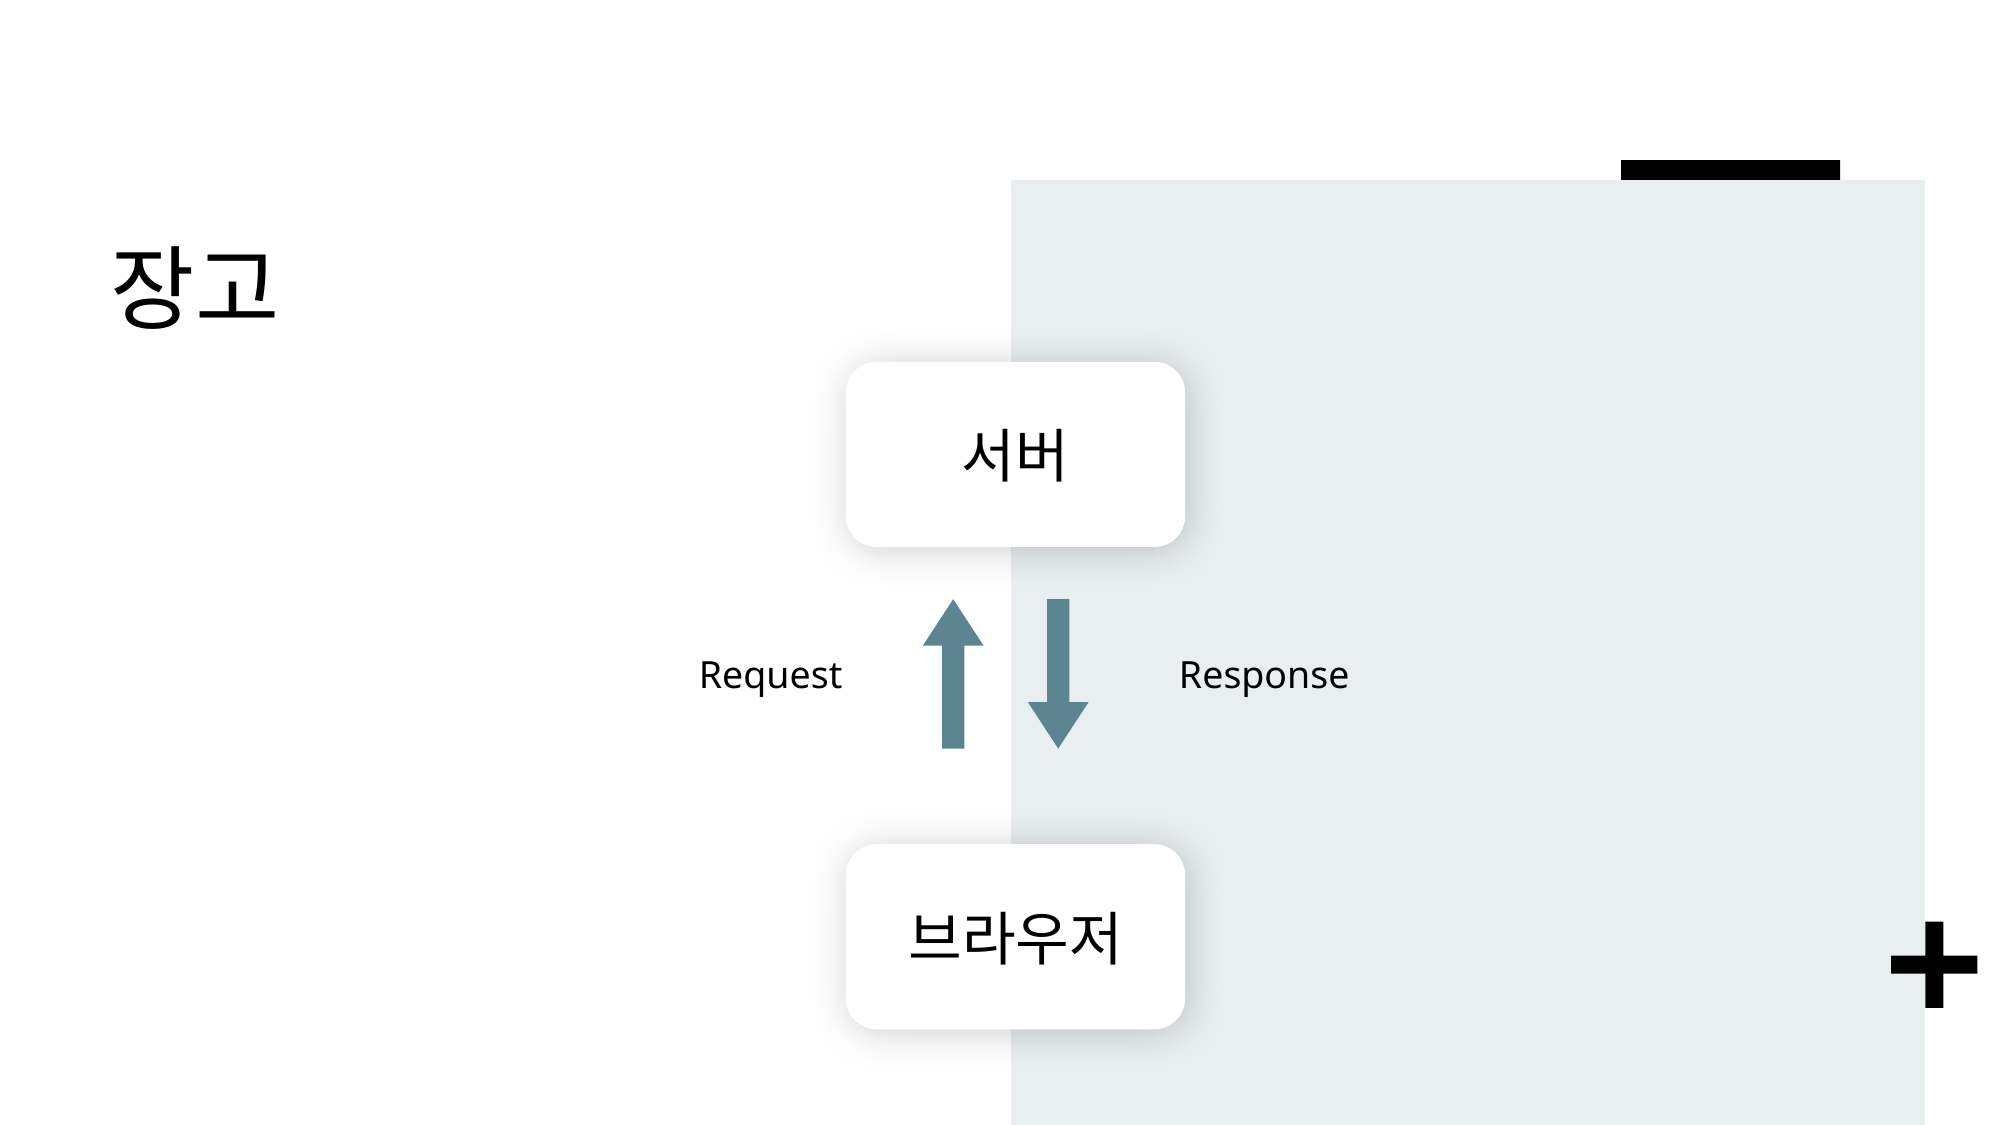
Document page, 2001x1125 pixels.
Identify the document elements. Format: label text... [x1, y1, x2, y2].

text_box Request [684, 643, 858, 704]
title 장고 [92, 197, 1449, 435]
text_box [921, 597, 986, 750]
text_box 브라우저 [844, 843, 1187, 1031]
text_box [1026, 598, 1091, 751]
text_box 서버 [844, 360, 1187, 549]
text_box Response [1164, 643, 1365, 704]
